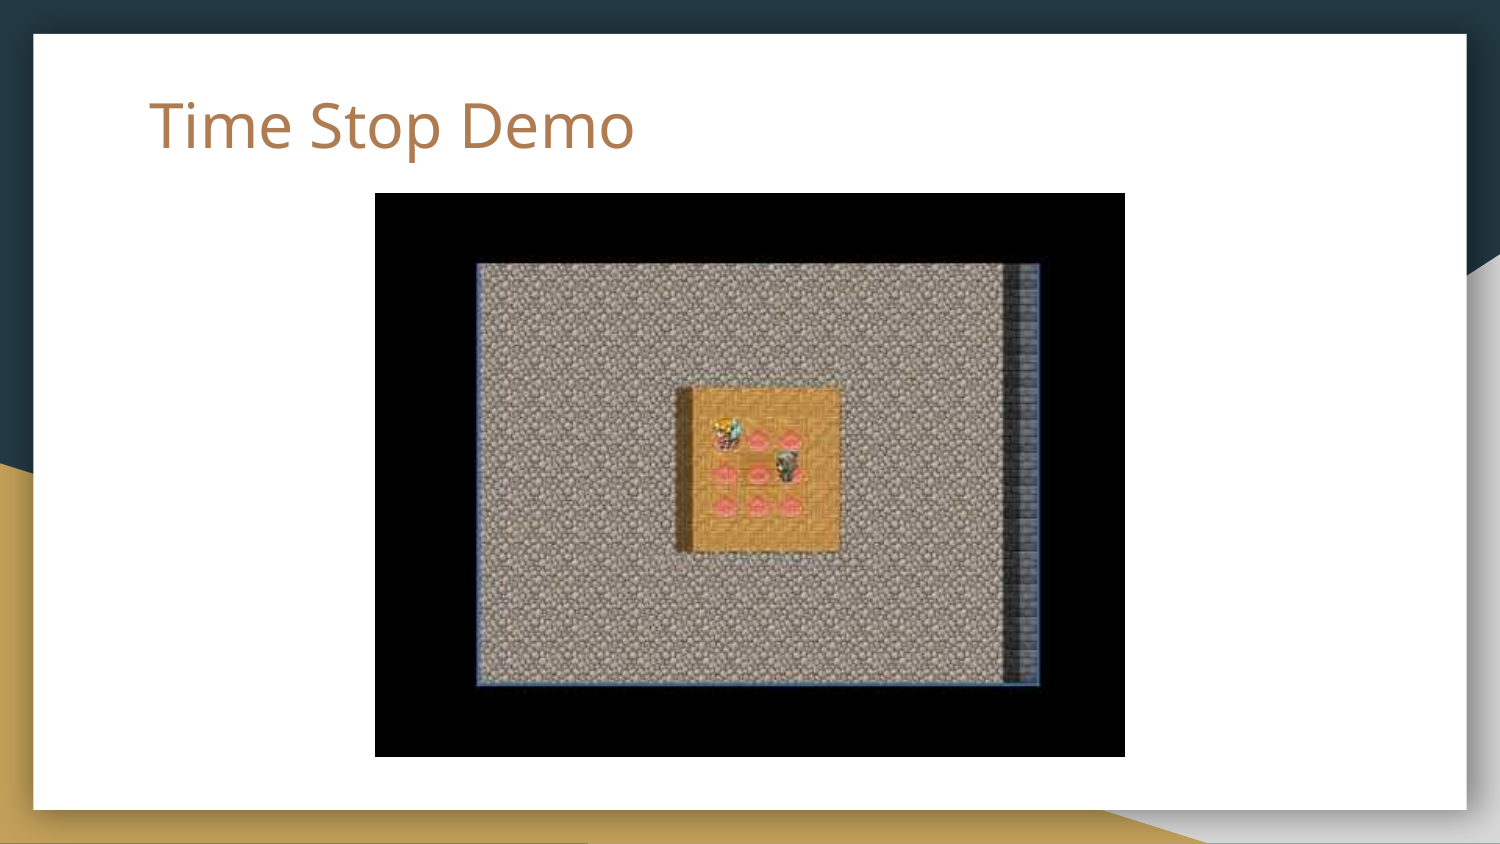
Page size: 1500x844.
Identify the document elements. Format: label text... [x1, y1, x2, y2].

title Time Stop Demo [134, 66, 1366, 224]
picture [374, 193, 1126, 757]
